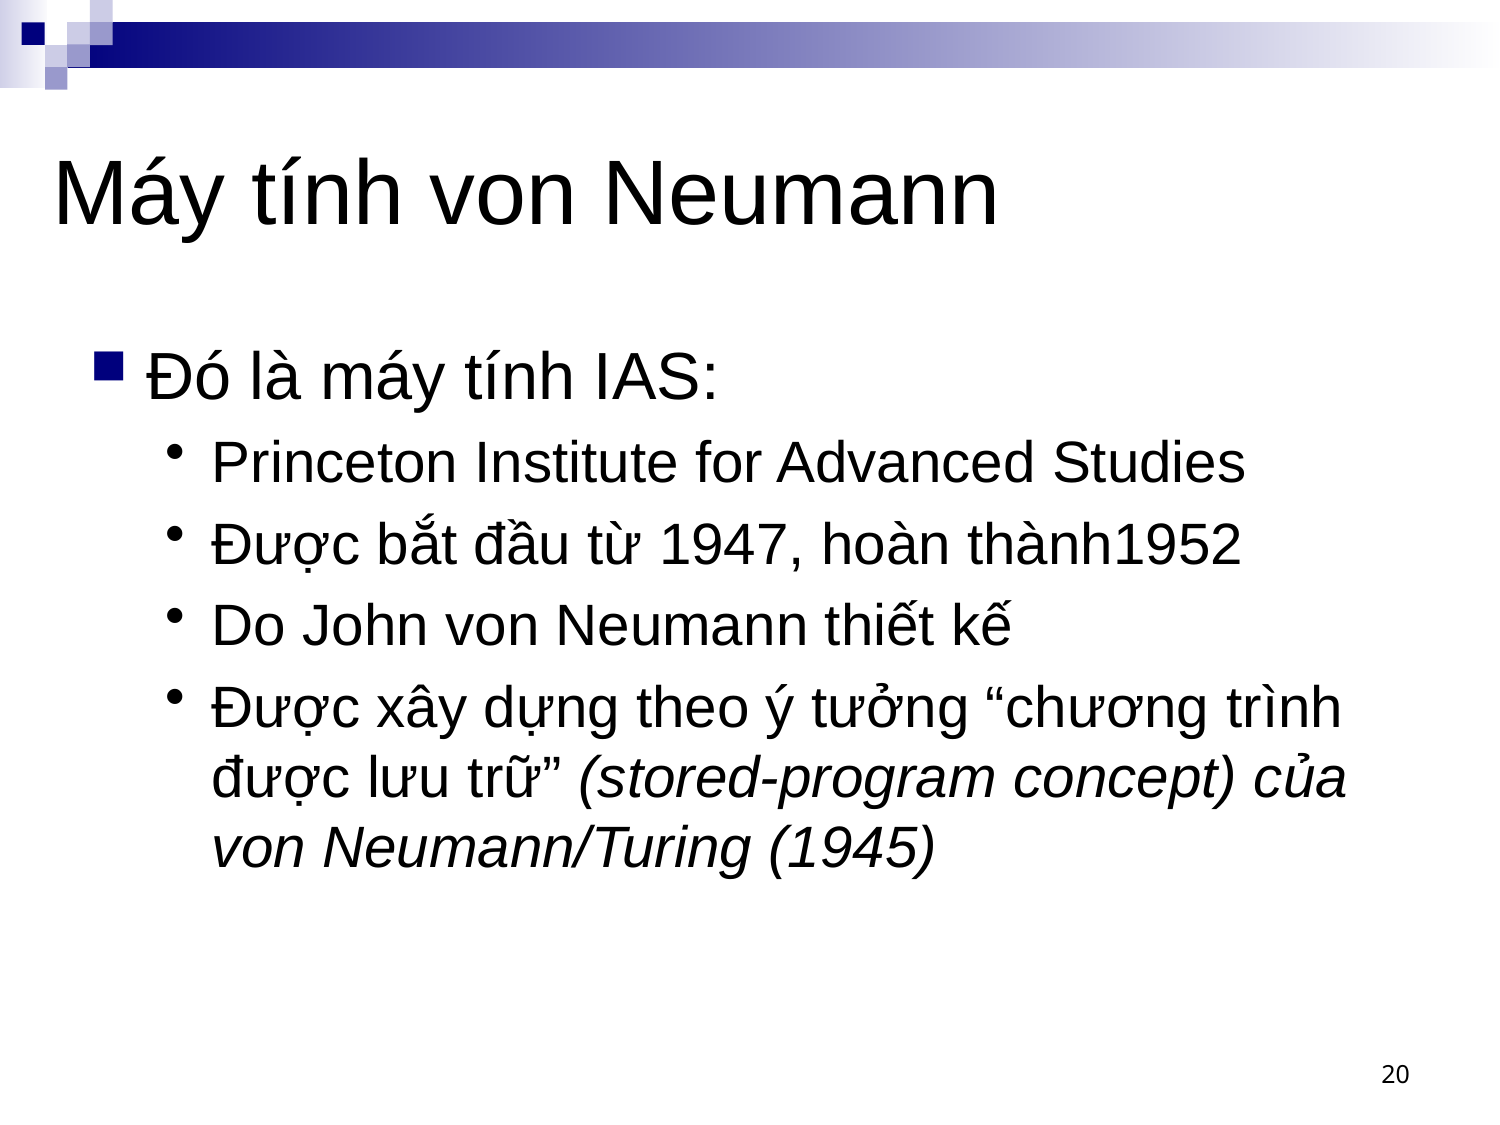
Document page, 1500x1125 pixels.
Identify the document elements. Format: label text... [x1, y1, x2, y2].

list Đó là máy tính IAS: Princeton Institute for Advanced Studies Được bắt đầu từ 1947, hoàn thành1952 Do John von Neumann thiết kế Được xây dựng theo ý tưởng “chương trình được lưu trữ” (stored-program concept) của von Neumann/Turing (1945) [74, 324, 1463, 1051]
slide_number 20 [1074, 1024, 1426, 1101]
title Máy tính von Neumann [37, 74, 1476, 301]
